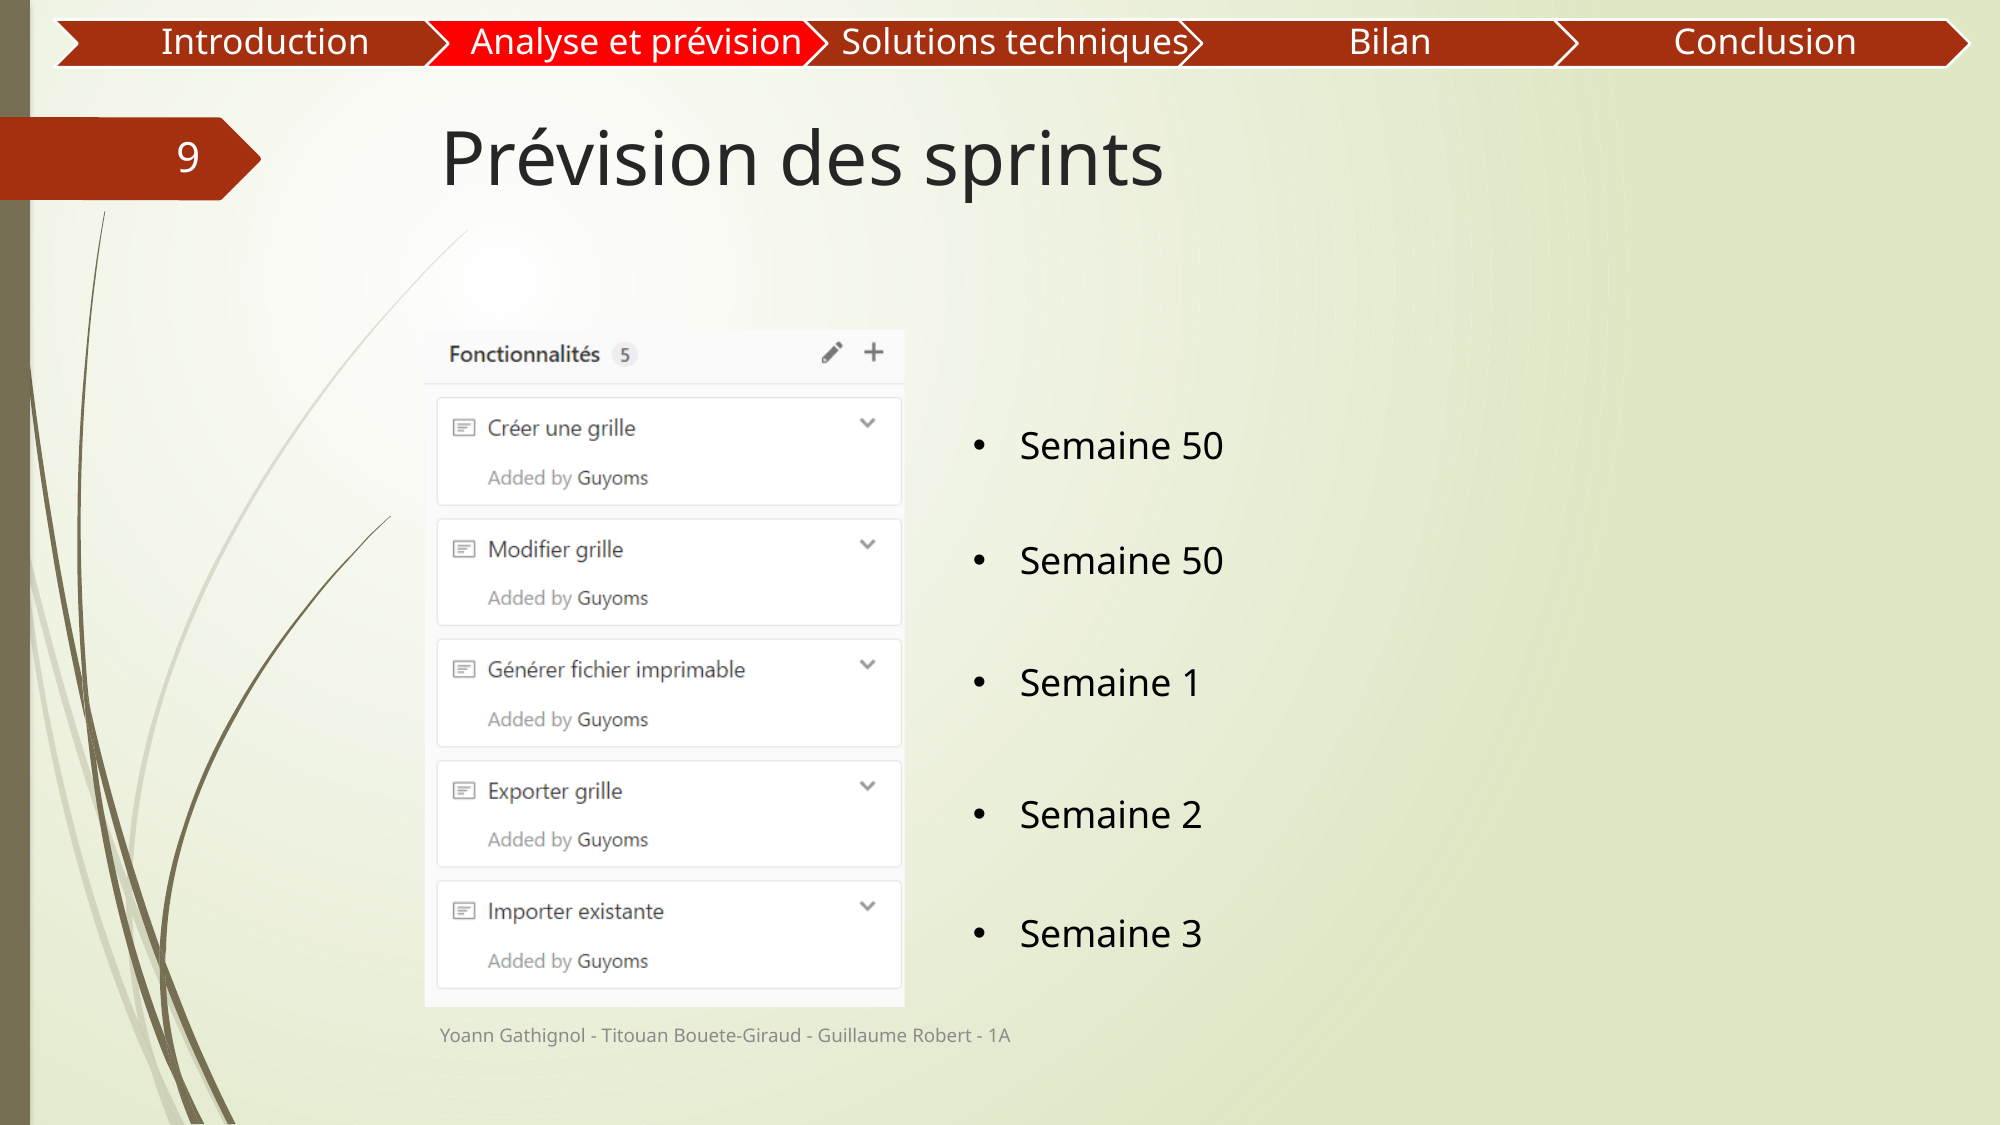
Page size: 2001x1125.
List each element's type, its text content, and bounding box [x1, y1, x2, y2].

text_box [53, 19, 1971, 68]
footer Yoann Gathignol - Titouan Bouete-Giraud - Guillaume Robert - 1A [424, 1006, 1675, 1067]
title Prévision des sprints [425, 102, 1888, 313]
slide_number 9 [87, 129, 216, 190]
text_box Semaine 50 [958, 414, 1469, 529]
text_box Semaine 1 [958, 651, 1469, 783]
text_box Semaine 3 [958, 902, 1469, 1006]
text_box Semaine 2 [958, 783, 1469, 902]
text_box Semaine 50 [958, 529, 1469, 651]
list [424, 330, 905, 1007]
